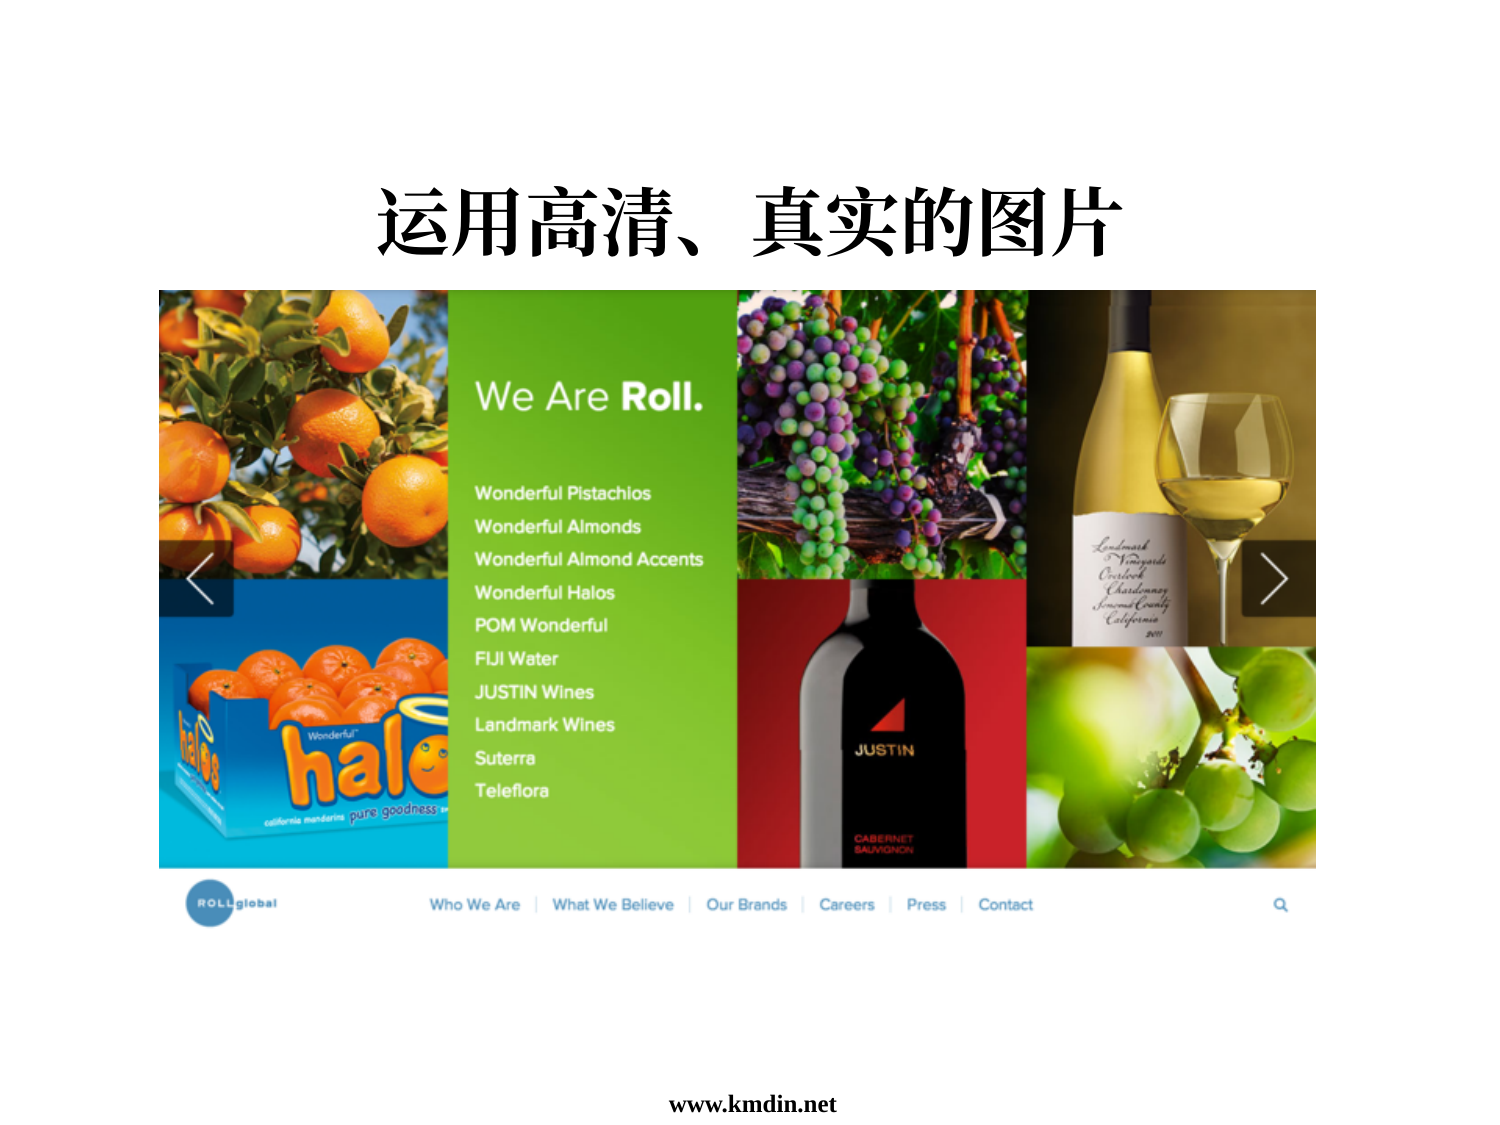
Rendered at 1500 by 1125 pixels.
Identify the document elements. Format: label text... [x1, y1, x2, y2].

picture [159, 290, 1316, 941]
title 运用高清、真实的图片 [75, 150, 1425, 291]
